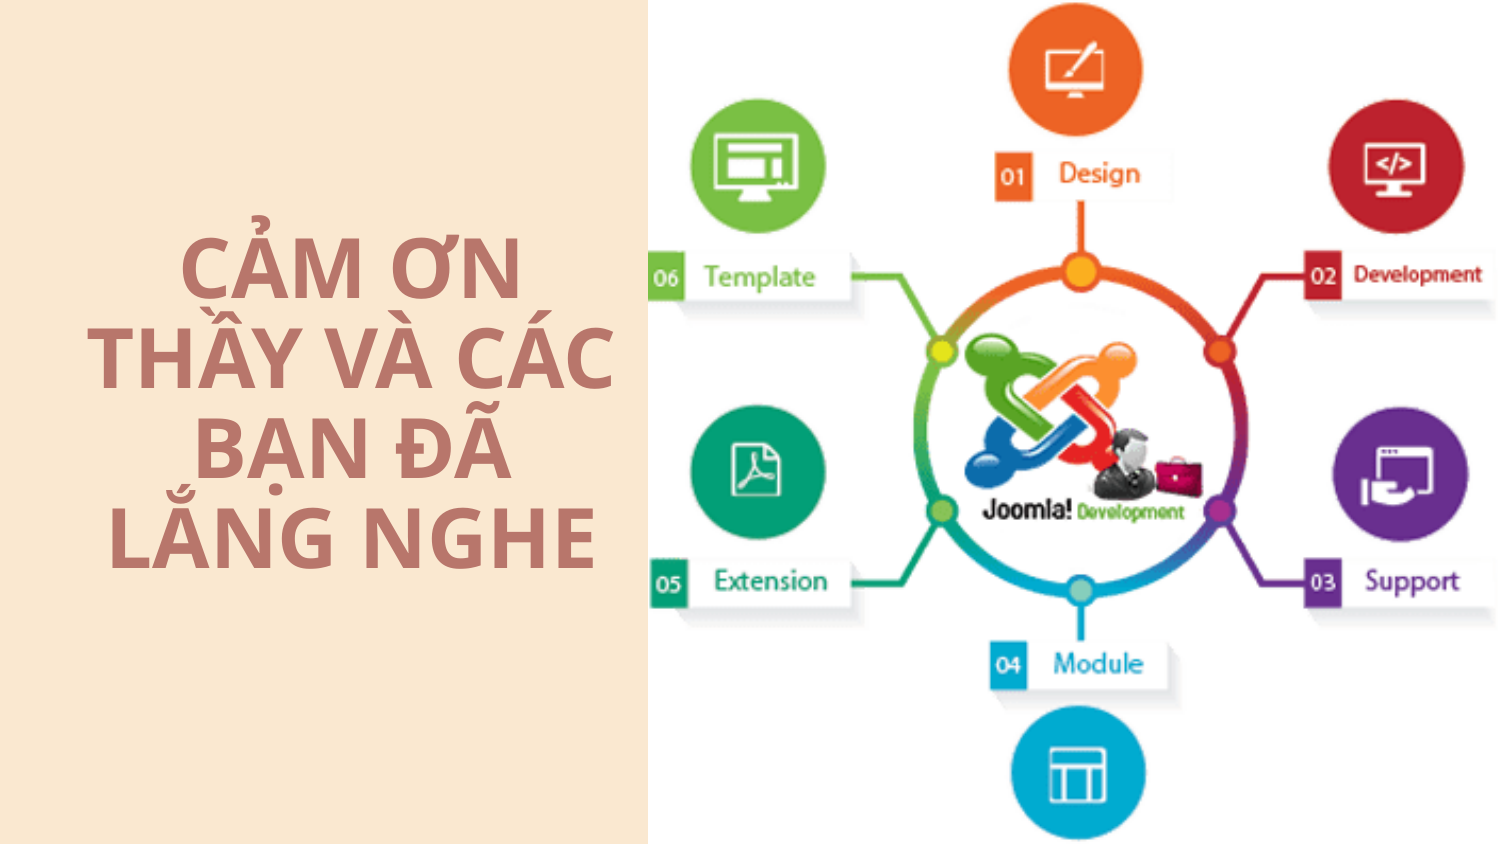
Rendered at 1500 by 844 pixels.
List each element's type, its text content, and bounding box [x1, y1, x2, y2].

picture [647, 0, 1500, 844]
text_box CẢM ƠN THẦY VÀ CÁC BẠN ĐÃ LẮNG NGHE [84, 227, 619, 587]
